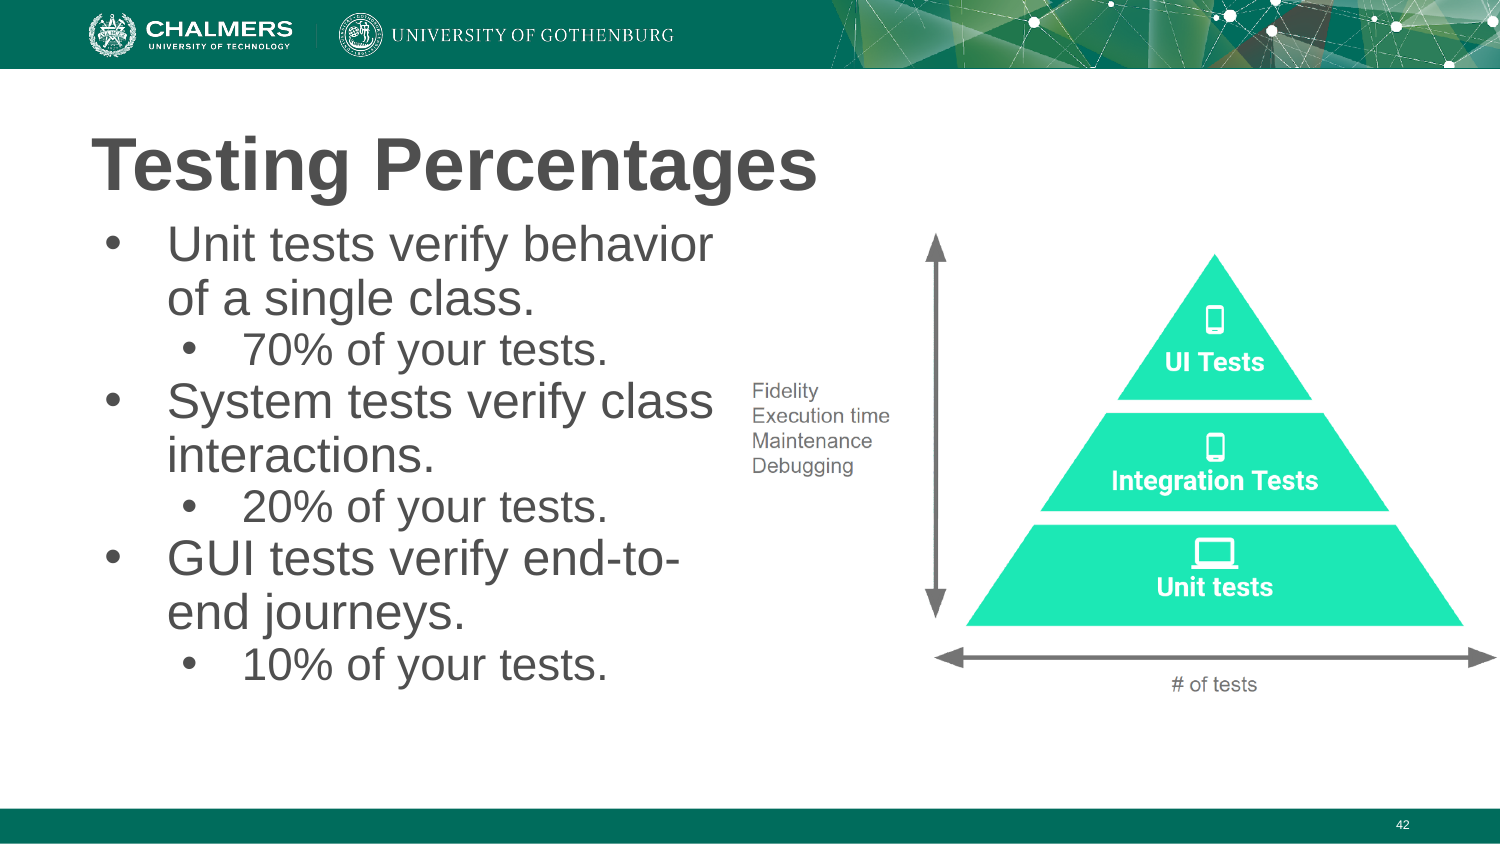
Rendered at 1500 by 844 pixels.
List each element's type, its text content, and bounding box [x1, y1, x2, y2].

slide_number ‹#› [1074, 809, 1425, 844]
title Testing Percentages [76, 100, 1425, 211]
list Unit tests verify behavior of a single class. 70% of your tests. System tests verify class interactions. 20% of your tests. GUI tests verify end-to-end journeys. 10% of your tests. [76, 210, 750, 782]
picture [759, 0, 1500, 68]
picture [749, 230, 1500, 694]
picture [64, 0, 696, 85]
